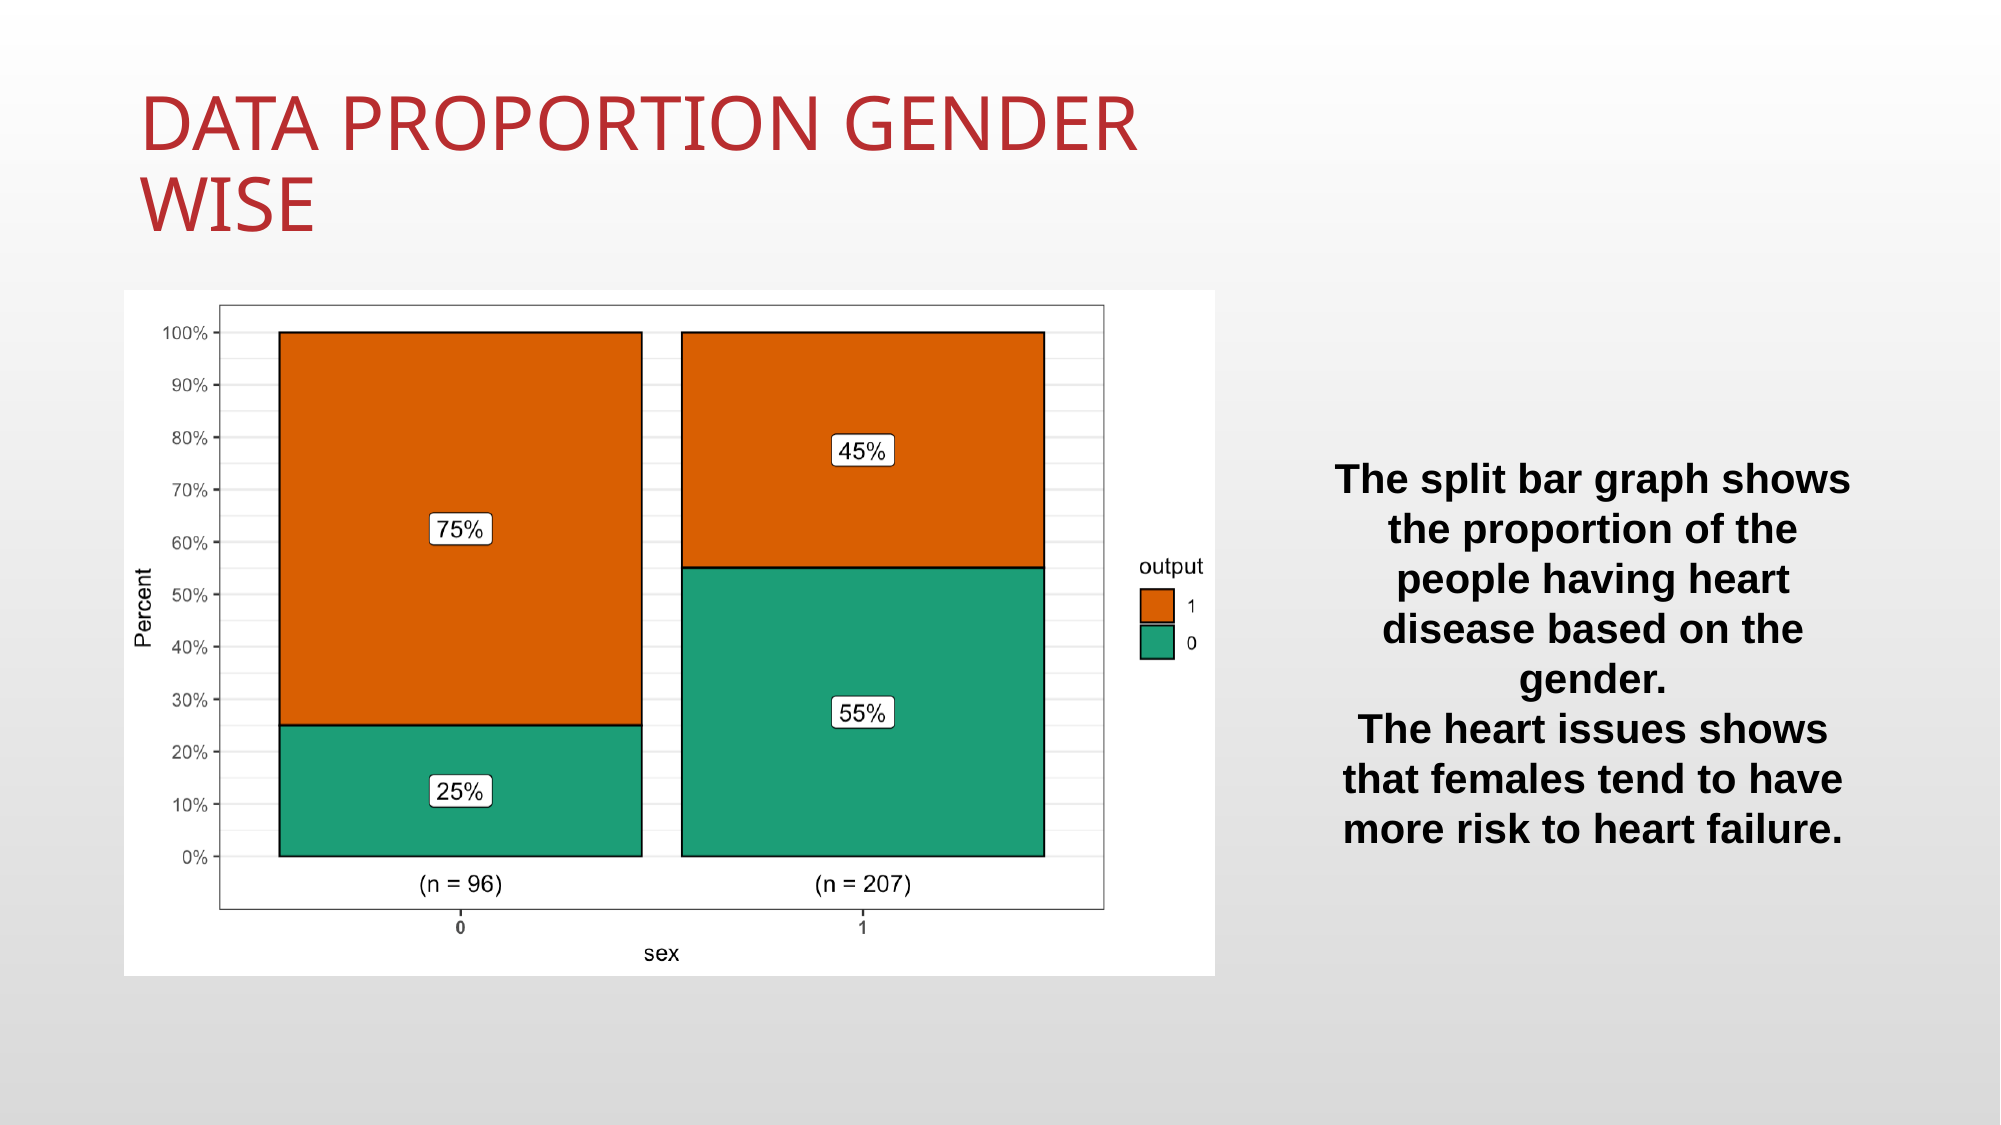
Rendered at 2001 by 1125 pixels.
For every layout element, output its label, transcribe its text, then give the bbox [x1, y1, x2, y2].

text_box The split bar graph shows the proportion of the people having heart disease based on the gender. The heart issues shows that females tend to have more risk to heart failure. [1312, 444, 1874, 860]
text_box DATA PROPORTION GENDER WISE [124, 78, 1272, 173]
picture [124, 290, 1215, 976]
